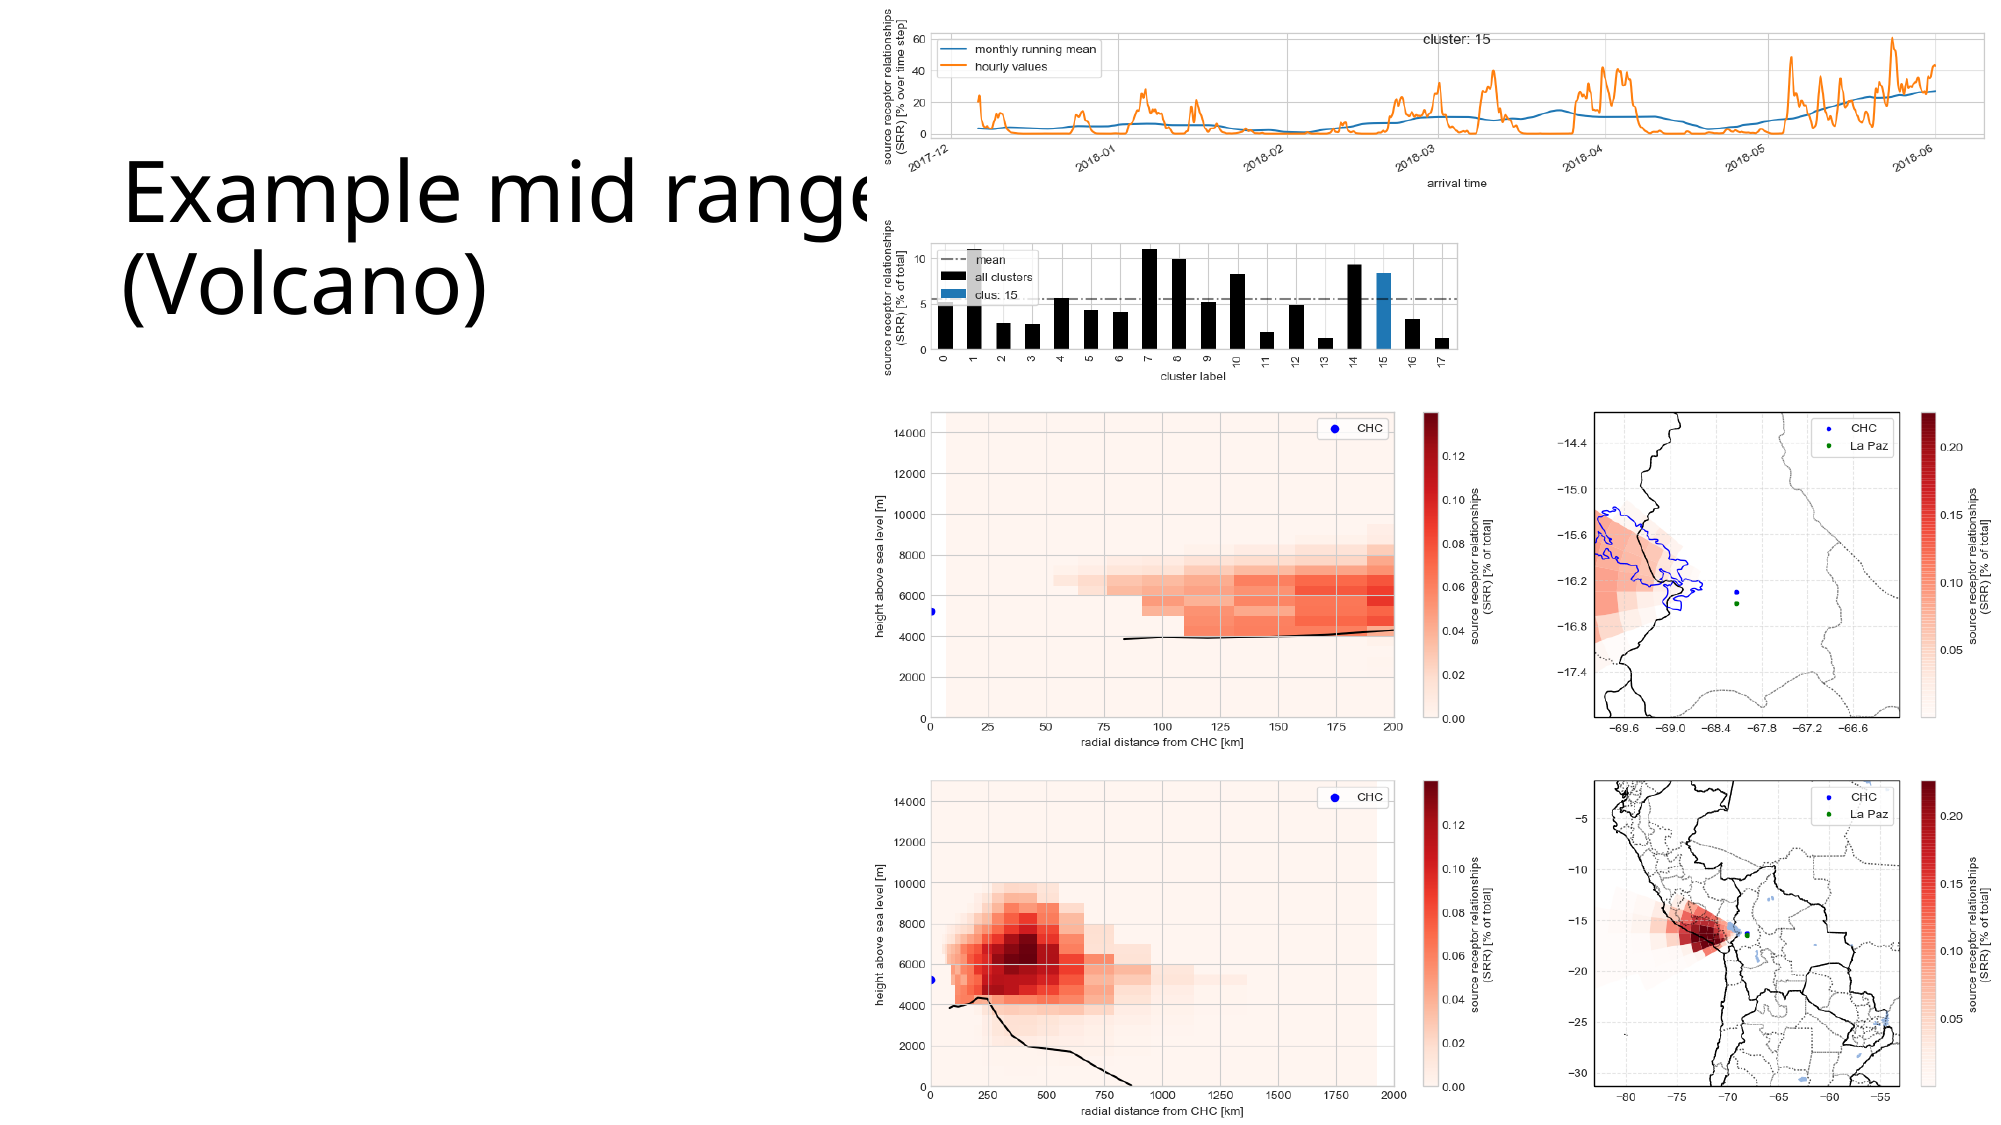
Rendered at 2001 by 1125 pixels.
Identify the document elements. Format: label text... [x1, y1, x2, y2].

picture [867, 0, 2000, 1125]
title Example mid range (Volcano) [106, 103, 867, 379]
